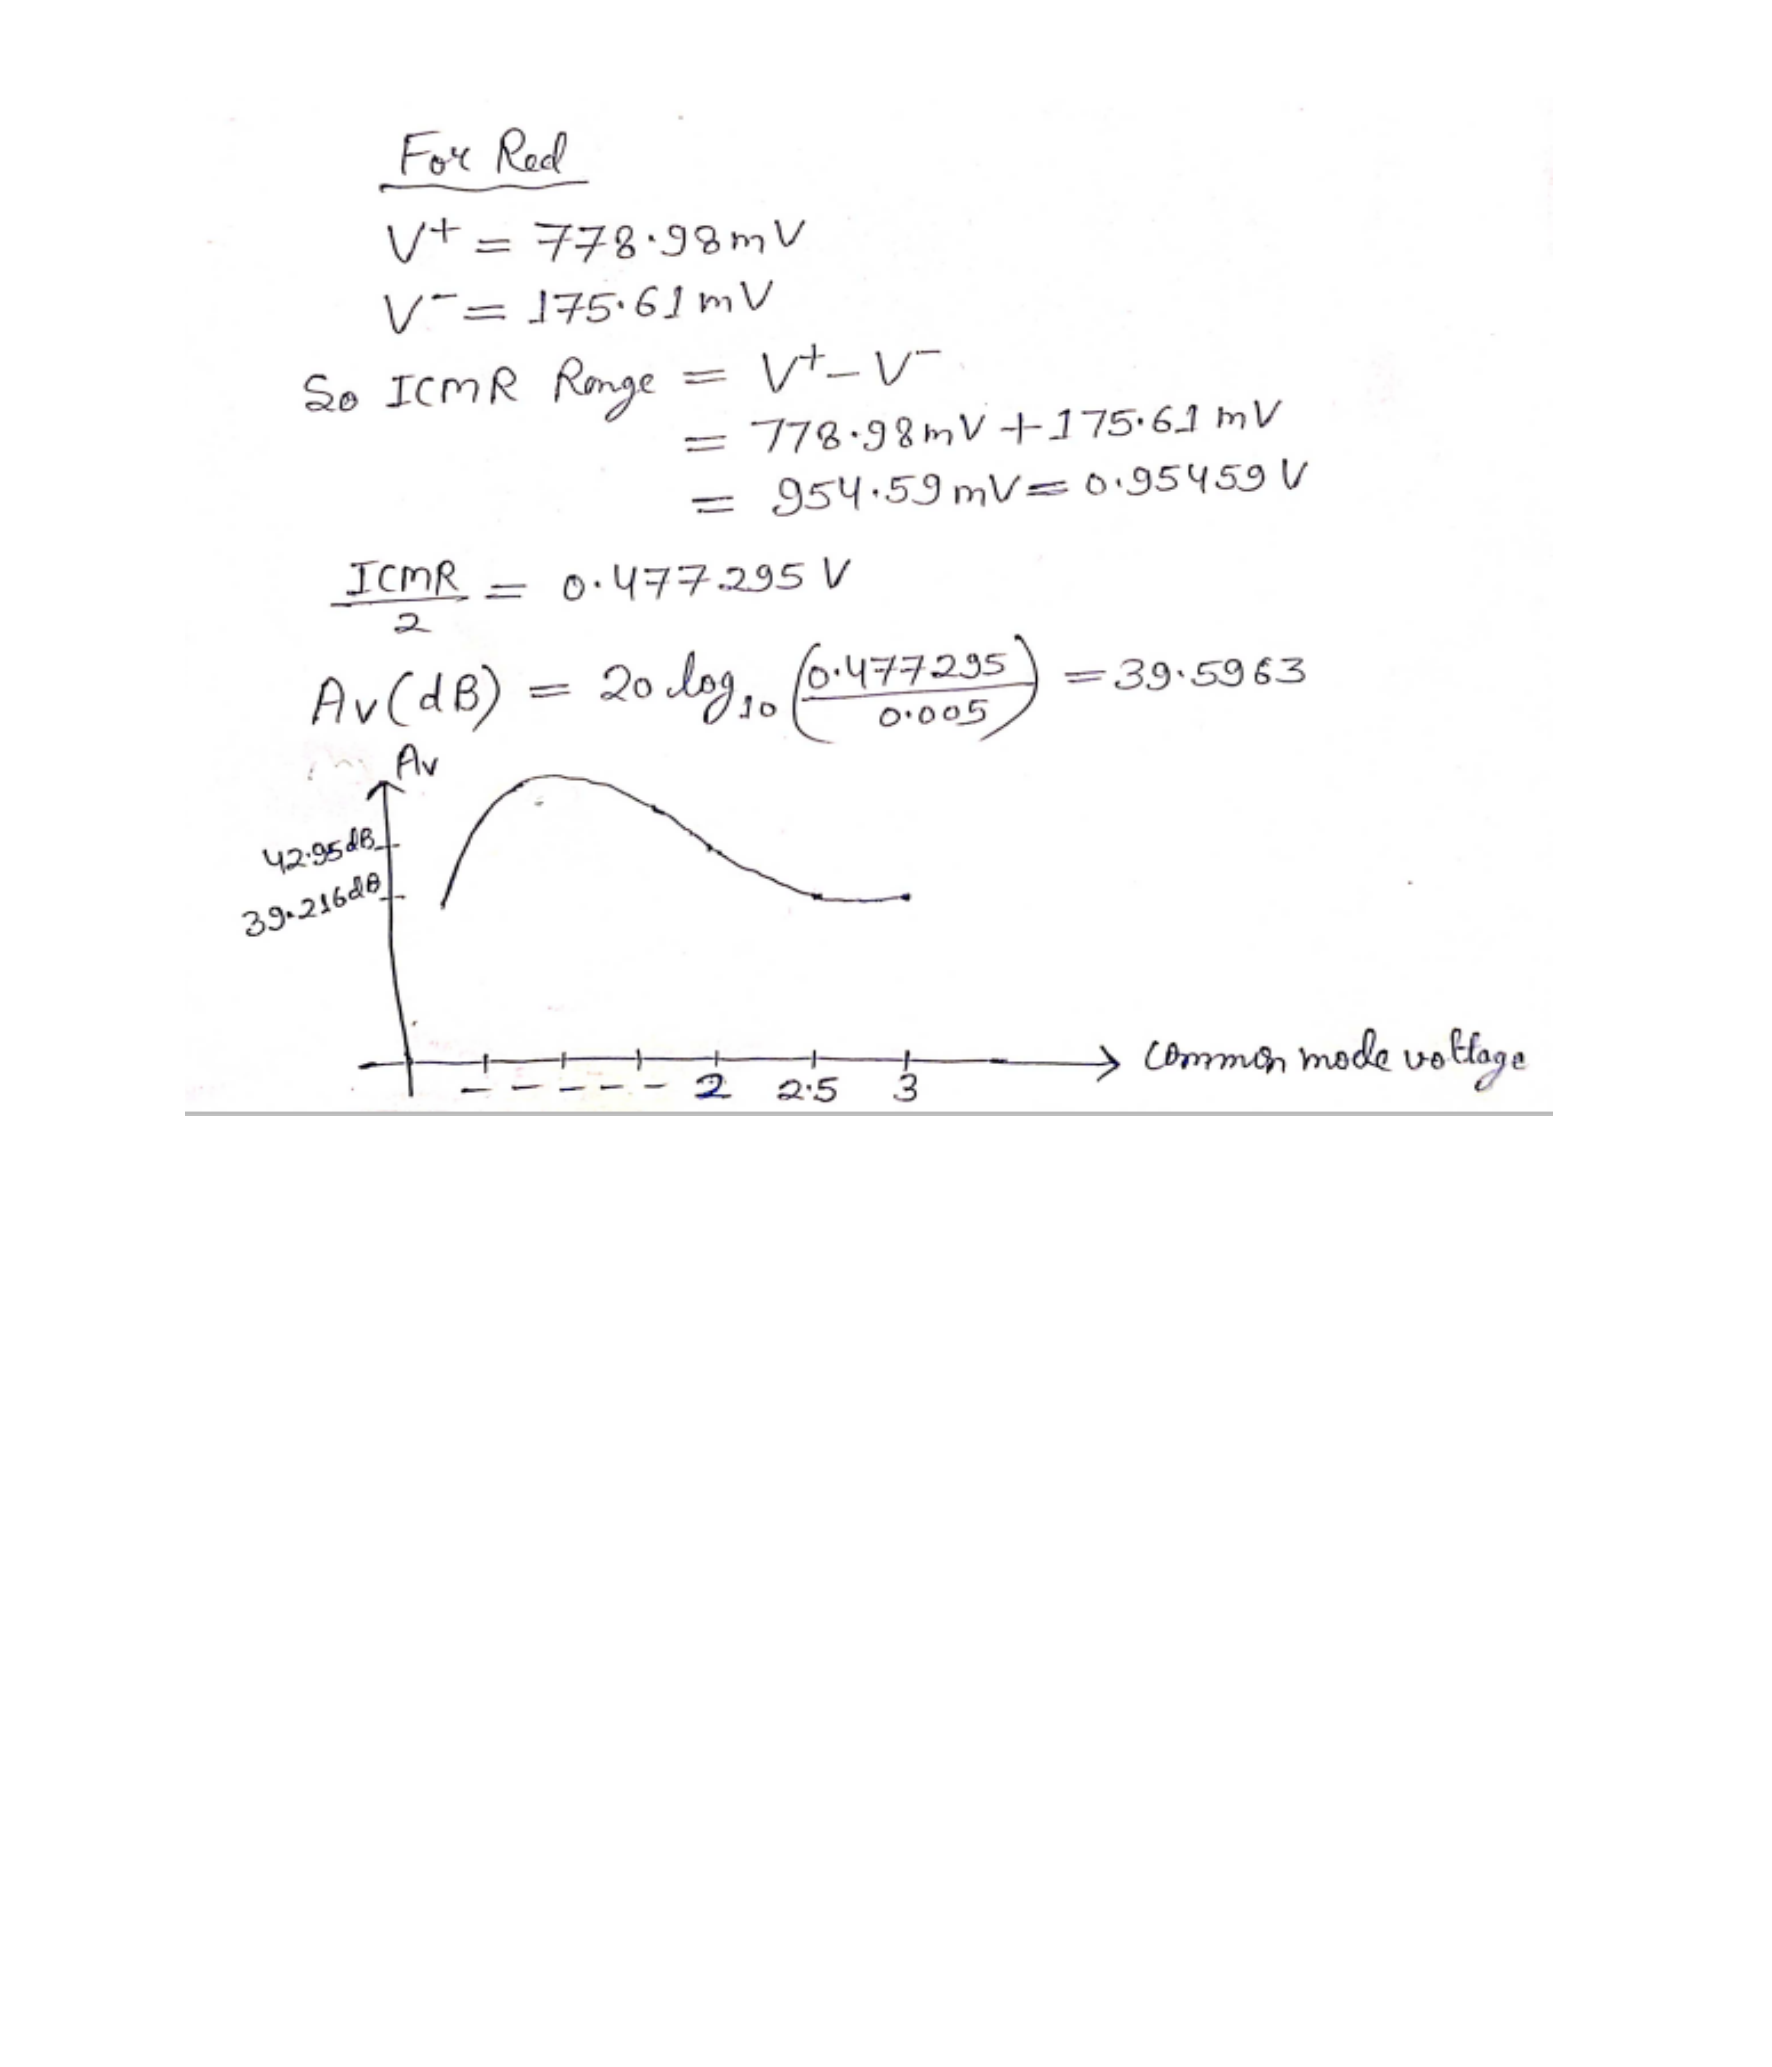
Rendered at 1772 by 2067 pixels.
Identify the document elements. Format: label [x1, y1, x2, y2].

list [185, 97, 1553, 1116]
